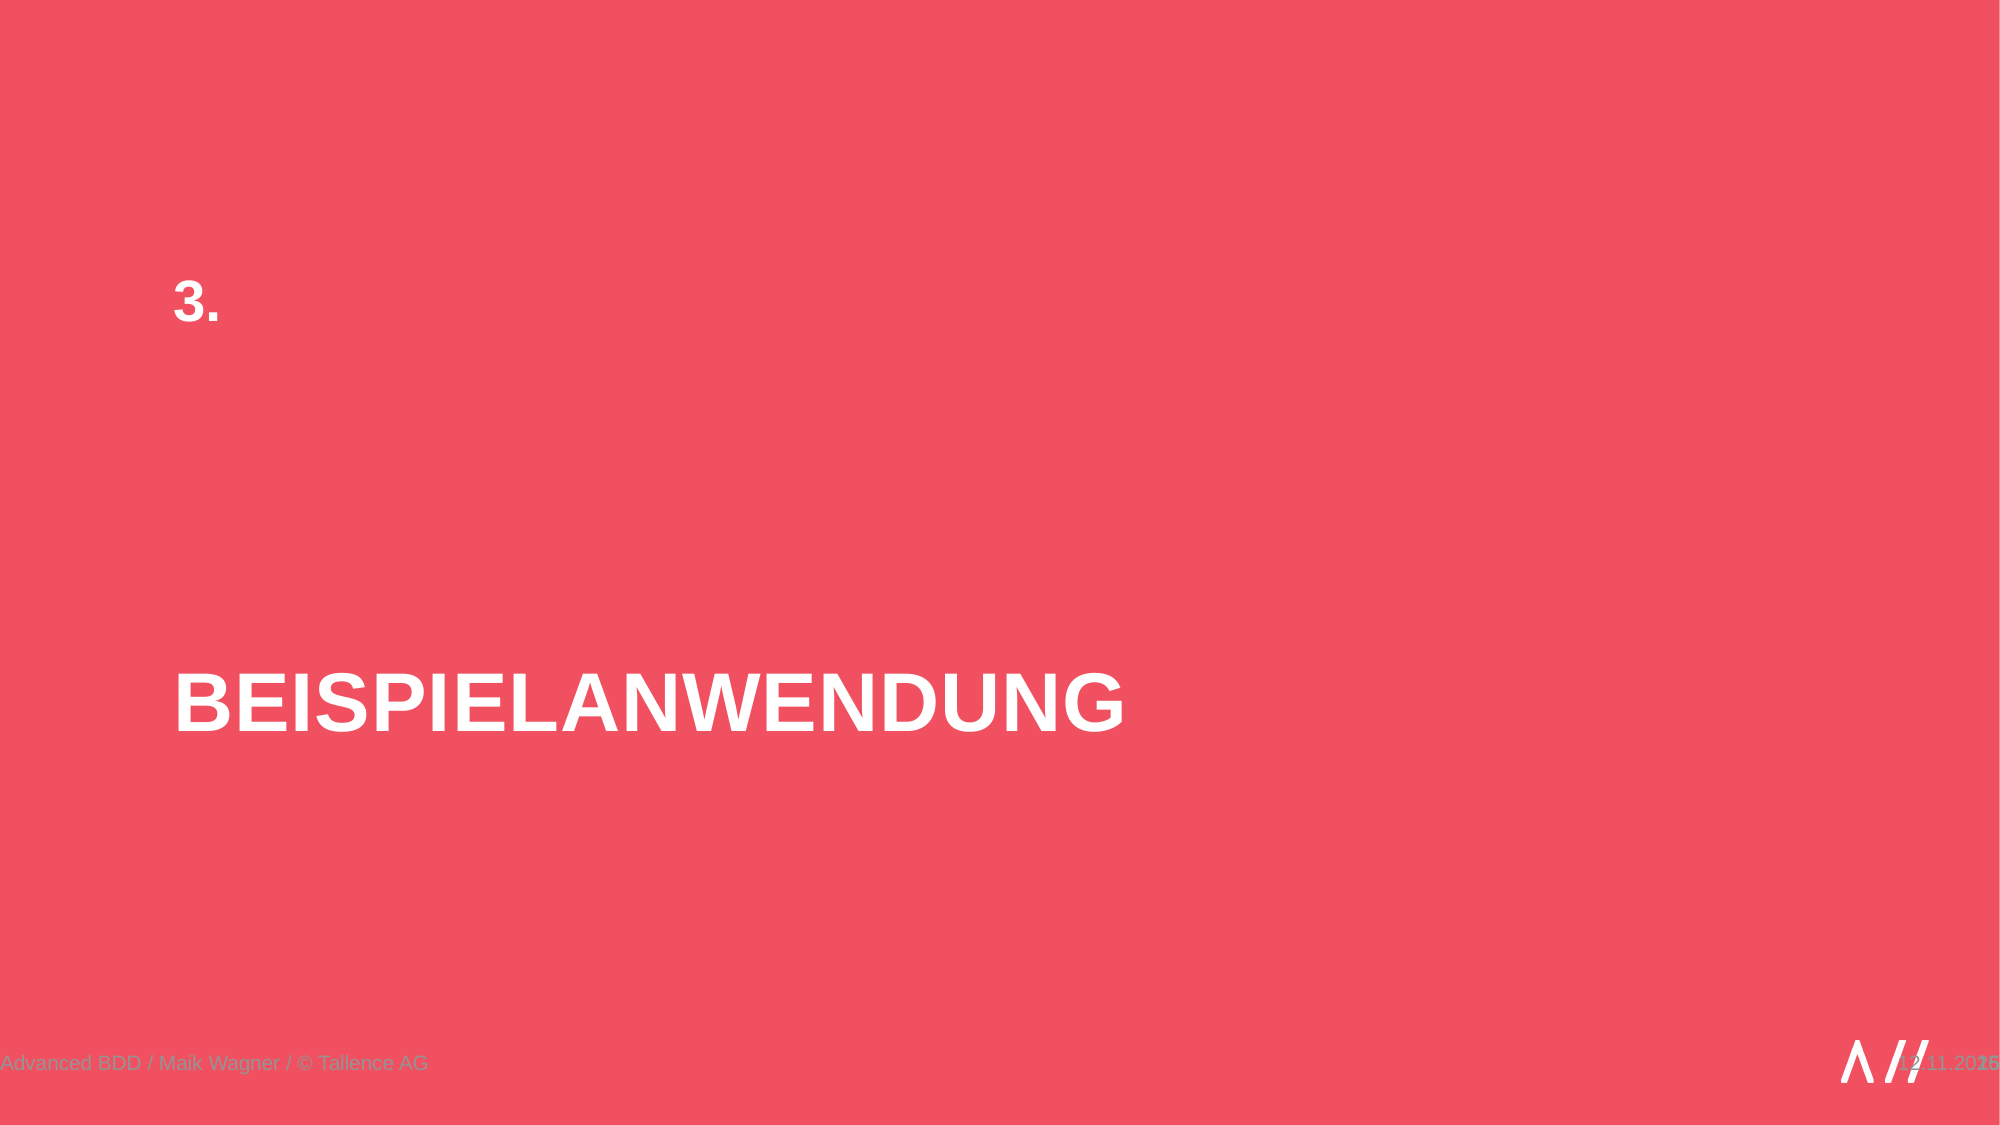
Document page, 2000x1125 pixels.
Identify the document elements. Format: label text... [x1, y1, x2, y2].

picture [1841, 1040, 1886, 1083]
list 3. [173, 248, 320, 327]
title Beispielanwendung [173, 247, 1827, 754]
footer Advanced BDD / Maik Wagner / © Tallence AG [0, 1032, 912, 1092]
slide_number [1886, 1032, 1953, 1092]
slide_number 15 [1953, 1032, 2000, 1092]
